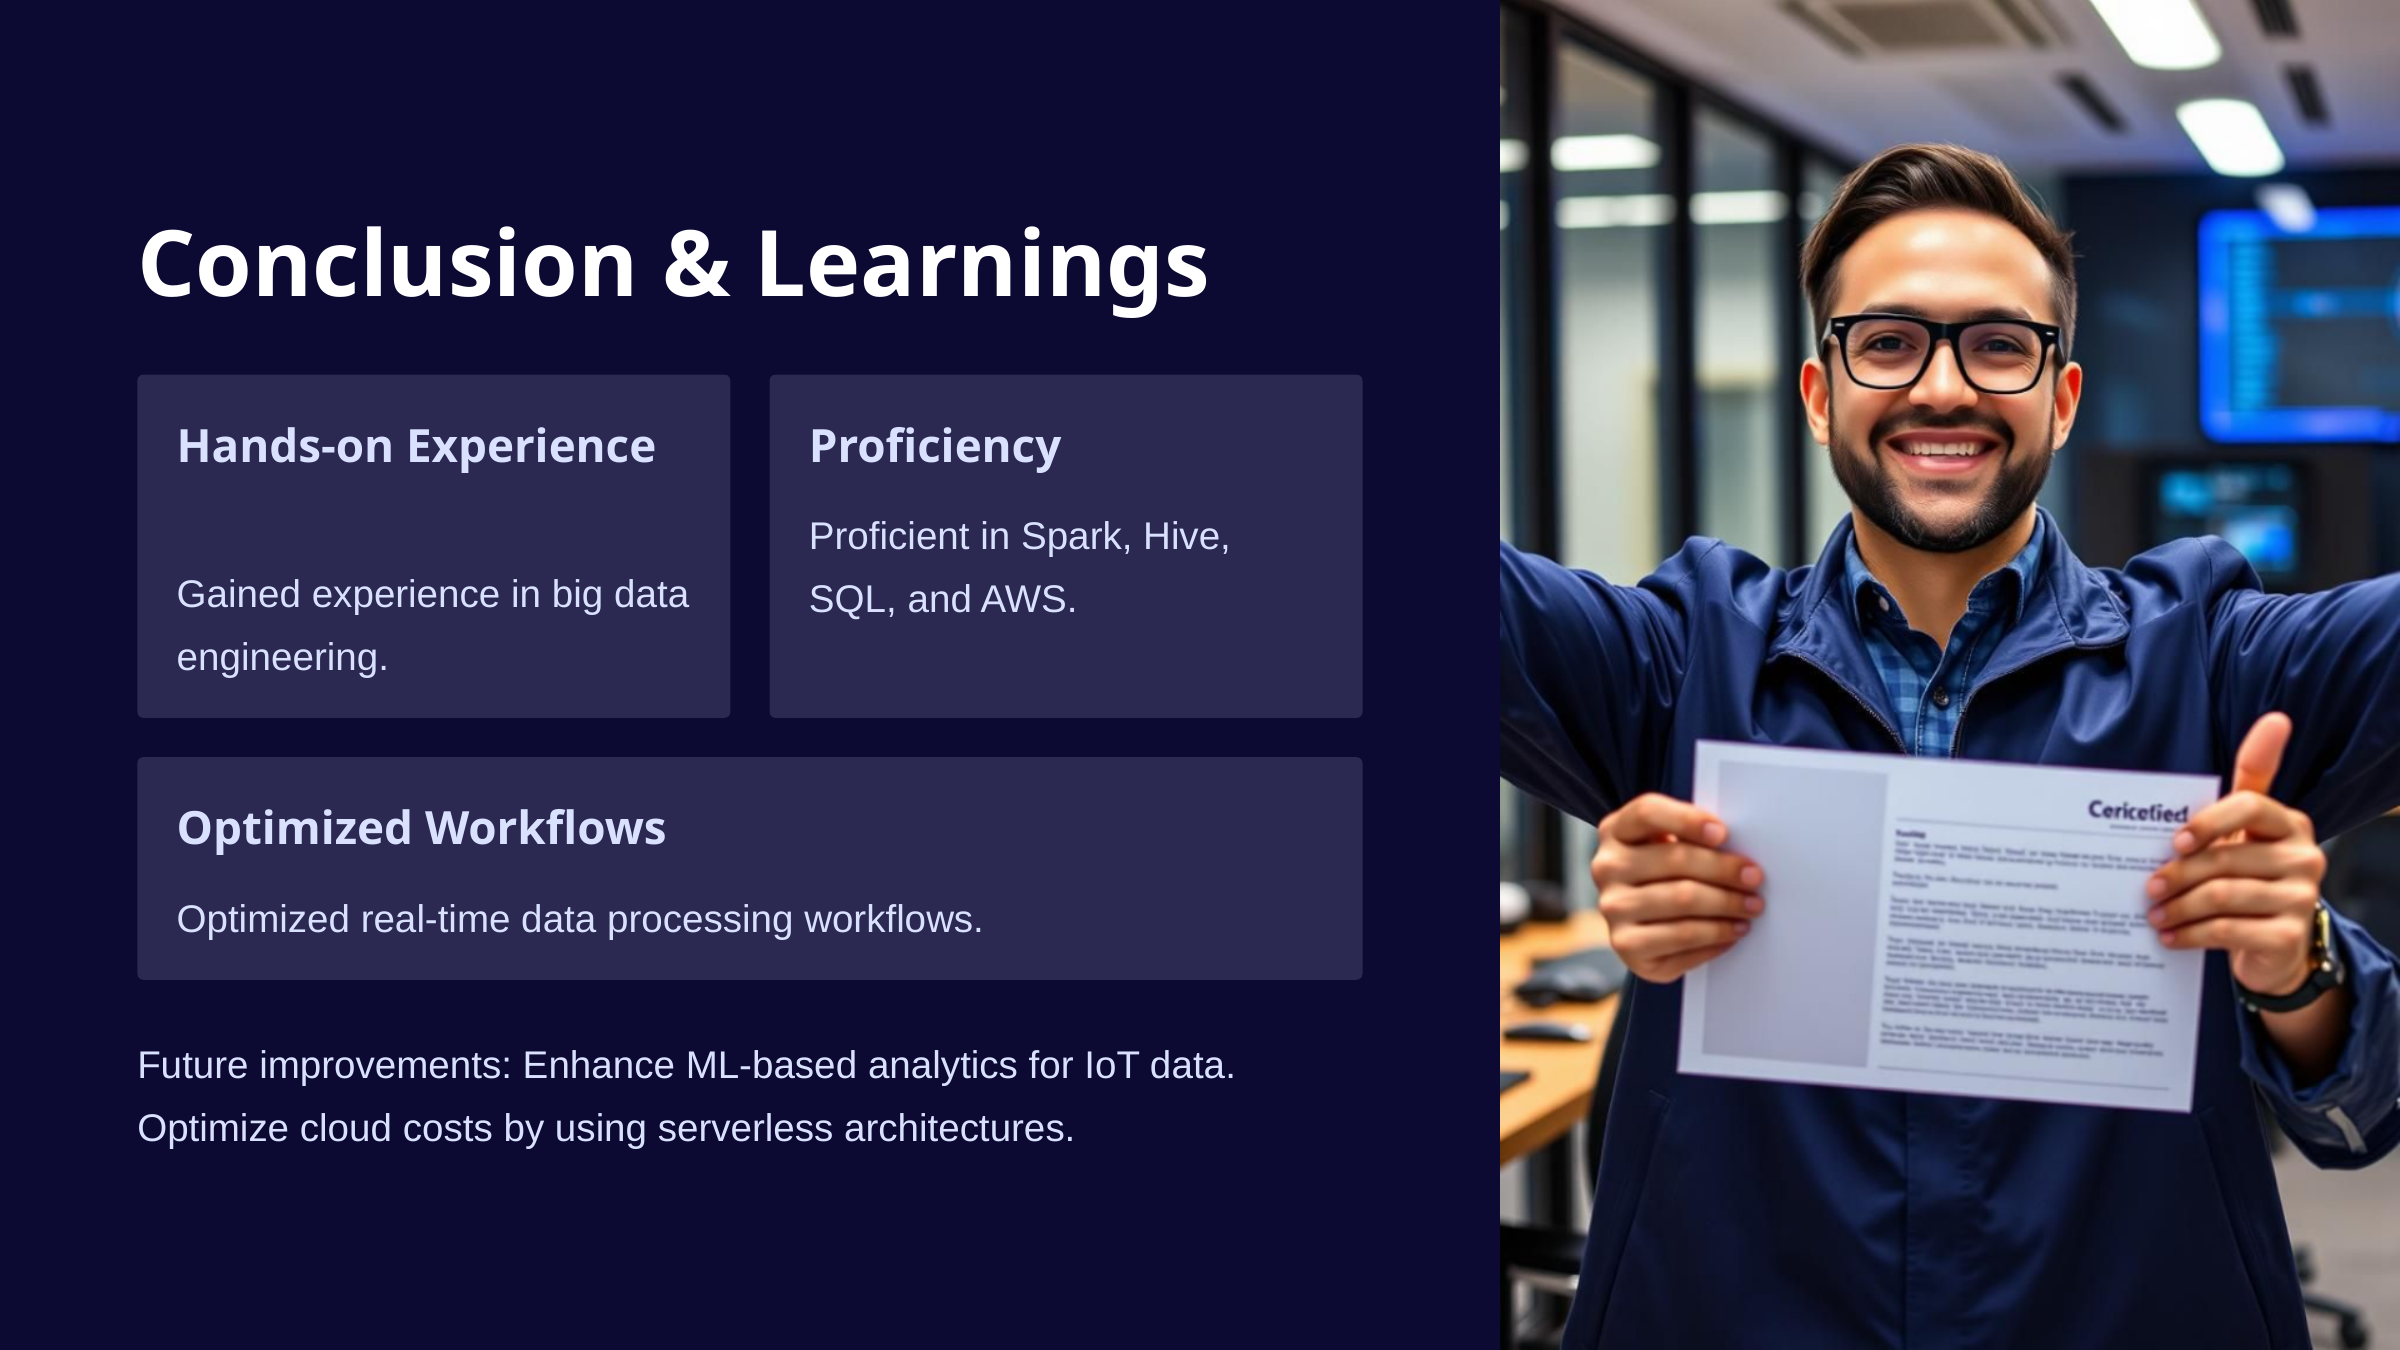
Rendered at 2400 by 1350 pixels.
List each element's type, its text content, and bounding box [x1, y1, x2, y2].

picture [1499, 0, 2400, 1350]
text_box Proficiency [808, 413, 1271, 472]
text_box Future improvements: Enhance ML-based analytics for IoT data. Optimize cloud costs by using serverless architectures. [137, 1023, 1363, 1150]
text_box Conclusion & Learnings [137, 200, 1319, 316]
text_box Proficient in Spark, Hive, SQL, and AWS. [808, 495, 1324, 621]
text_box [769, 374, 1363, 718]
text_box [137, 374, 731, 718]
text_box Gained experience in big data engineering. [176, 552, 692, 679]
text_box [137, 757, 1363, 980]
text_box Optimized Workflows [176, 796, 729, 855]
text_box Optimized real-time data processing workflows. [176, 877, 1324, 941]
text_box Hands-on Experience [176, 413, 692, 530]
